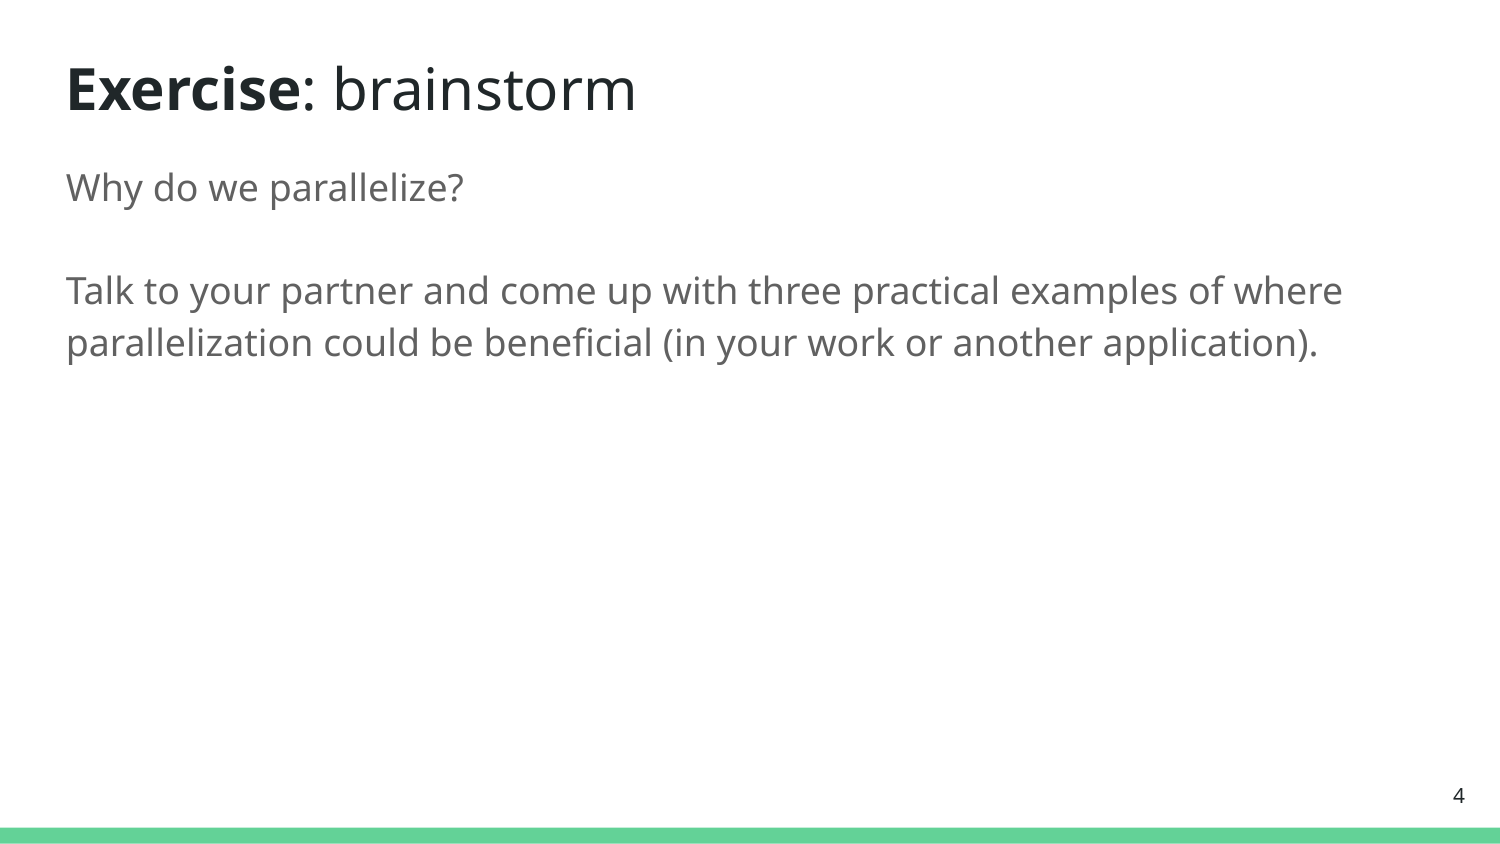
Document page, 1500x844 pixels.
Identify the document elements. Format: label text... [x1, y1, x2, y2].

text_box Exercise: brainstorm [51, 37, 1449, 132]
text_box <number> [1389, 764, 1480, 830]
text_box Why do we parallelize? Talk to your partner and come up with three practical examples of where parallelization could be beneficial (in your work or another application). [51, 141, 1449, 702]
